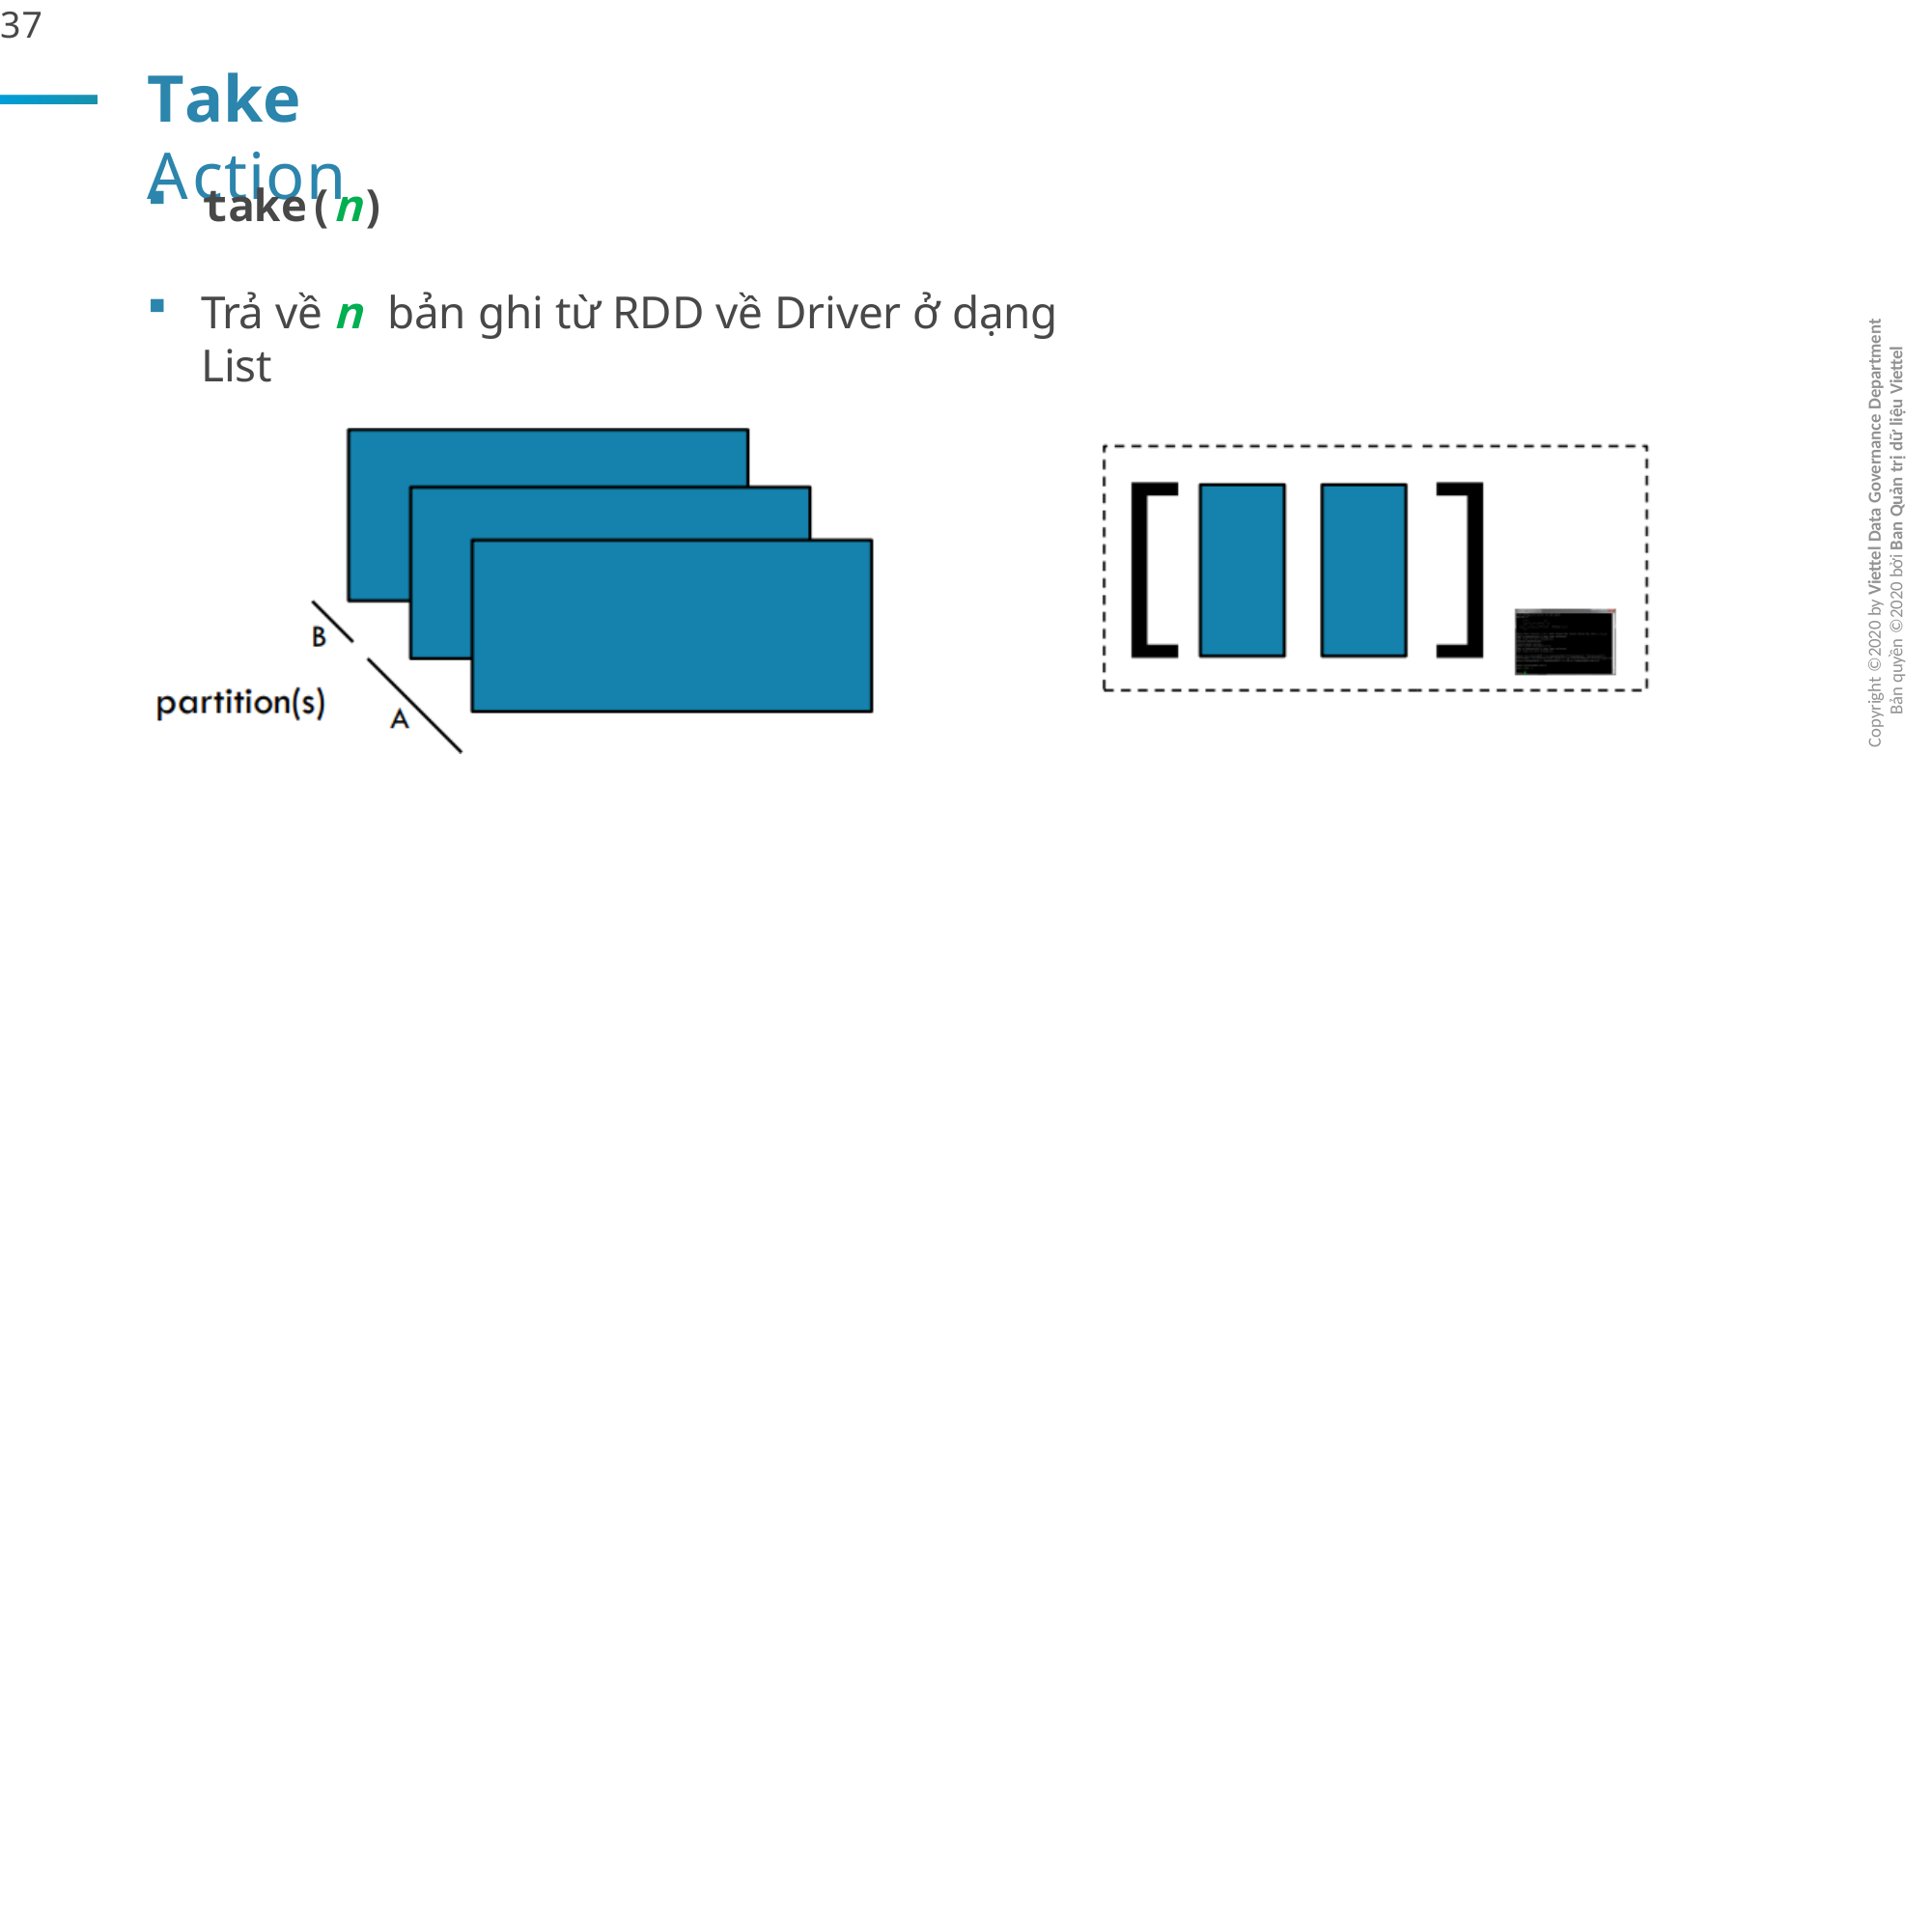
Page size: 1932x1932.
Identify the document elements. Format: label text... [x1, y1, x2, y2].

title Take Action [145, 55, 484, 175]
text_box take(n) Trả về n bản ghi từ RDD về Driver ở dạng List [145, 175, 1107, 392]
text_box 37 [0, 0, 44, 46]
picture [156, 428, 1651, 755]
picture [50, 95, 98, 104]
text_box Copyright ©2020 by Viettel Data Governance Department Bản quyền ©2020 bởi Ban Quản trị dữ liệu Viettel [1864, 314, 1910, 752]
